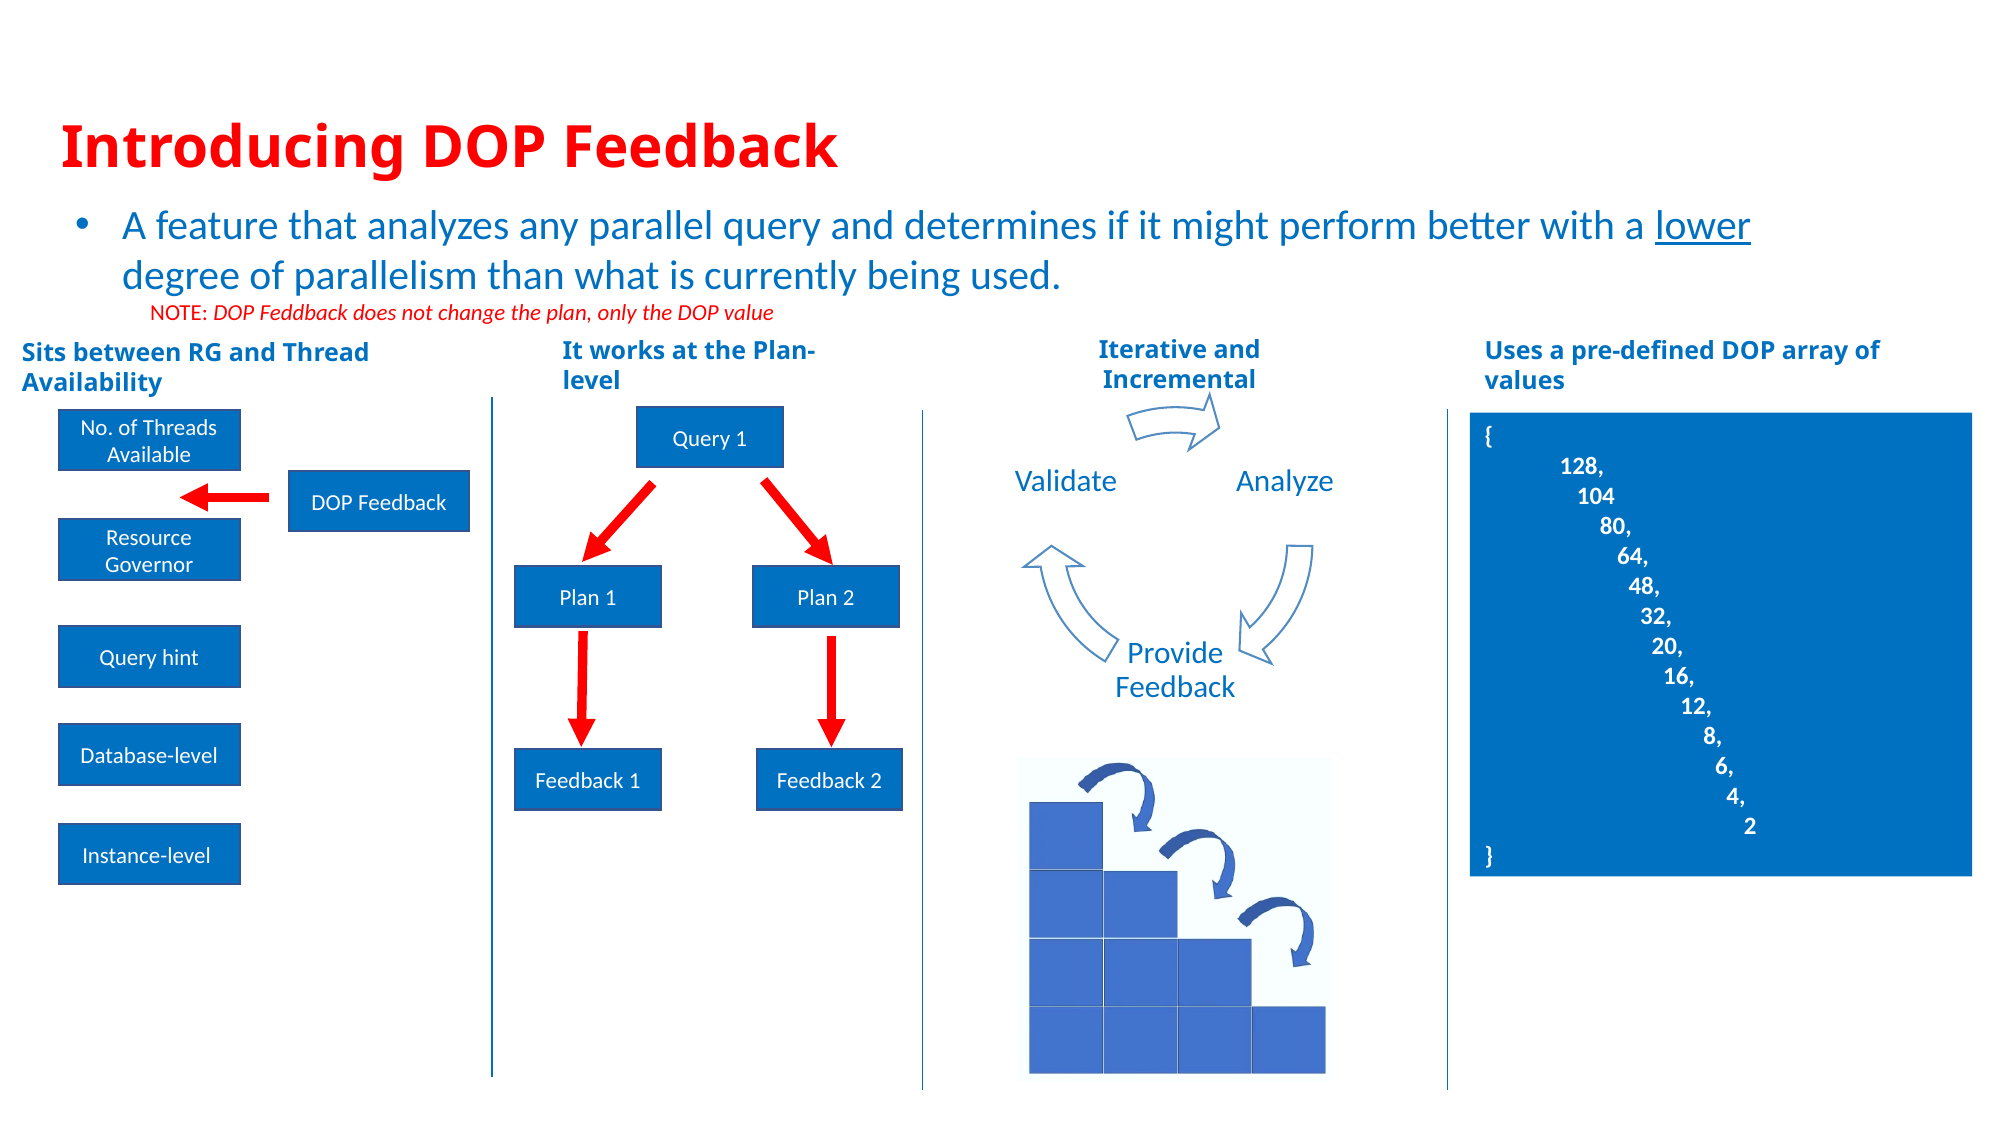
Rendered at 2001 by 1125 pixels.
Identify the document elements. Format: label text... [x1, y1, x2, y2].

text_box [763, 480, 833, 565]
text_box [582, 483, 653, 562]
text_box DOP Feedback [288, 470, 470, 532]
text_box Introducing DOP Feedback [46, 101, 1361, 187]
picture [1017, 757, 1332, 1081]
text_box { 128, 104 80, 64, 48, 32, 20, 16, 12, 8, 6, 4, 2 } [1469, 412, 1973, 877]
text_box Iterative and Incremental [1004, 325, 1356, 401]
text_box Resource Governor [58, 518, 241, 581]
text_box Query hint [58, 625, 241, 688]
text_box Plan 1 [514, 565, 662, 628]
text_box Plan 2 [752, 565, 900, 628]
text_box Database-level [58, 723, 241, 786]
text_box Instance-level [58, 823, 241, 885]
text_box Uses a pre-defined DOP array of values [1469, 327, 1965, 402]
text_box Feedback 2 [756, 748, 903, 811]
text_box A feature that analyzes any parallel query and determines if it might perform better with a lower degree of parallelism than what is currently being used. NOTE: DOP Feddback does not change the plan, only the DOP value [60, 190, 1853, 333]
text_box Query 1 [636, 406, 784, 468]
text_box It works at the Plan-level [547, 327, 873, 402]
text_box No. of Threads Available [58, 409, 241, 471]
text_box Feedback 1 [514, 748, 662, 811]
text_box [1001, 390, 1350, 736]
text_box Sits between RG and Thread Availability [7, 328, 516, 404]
